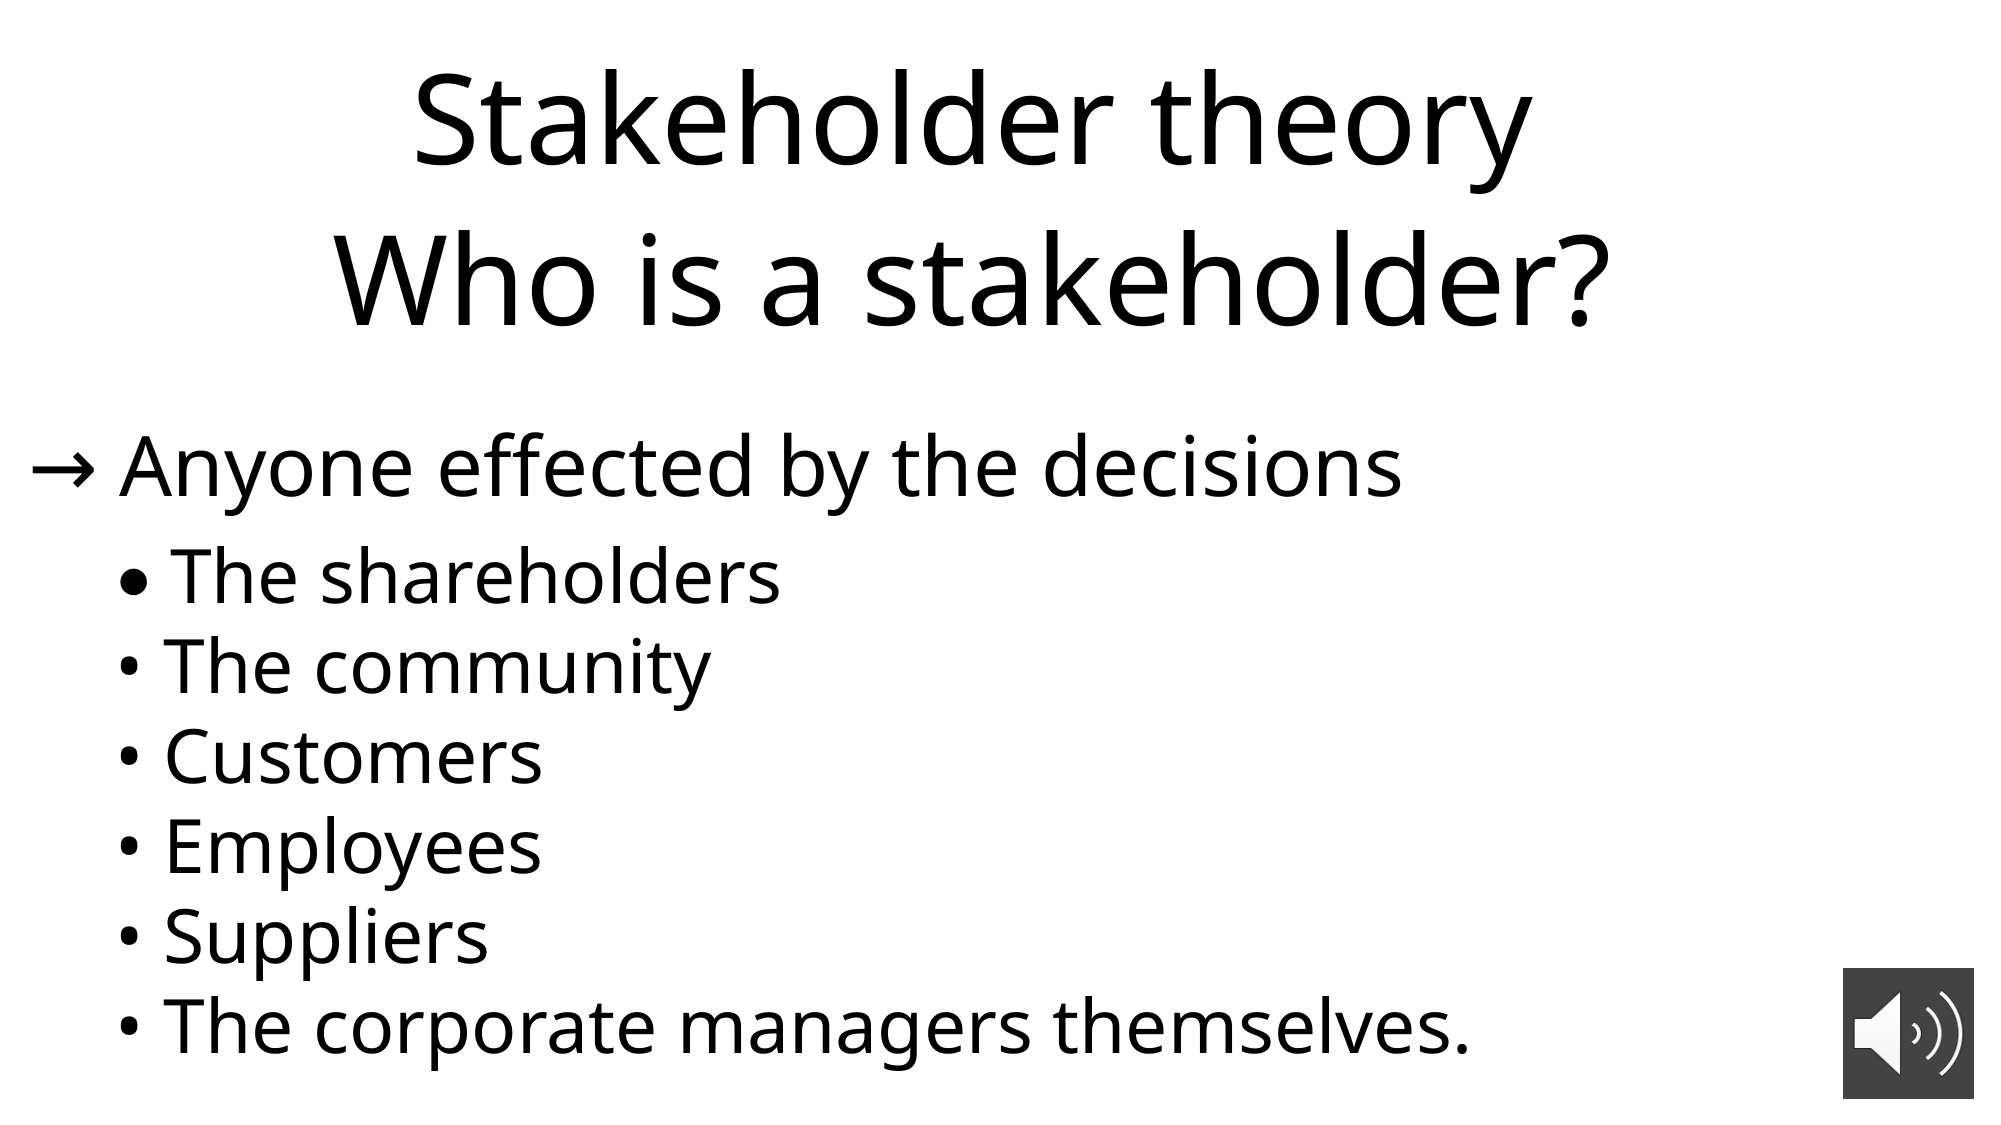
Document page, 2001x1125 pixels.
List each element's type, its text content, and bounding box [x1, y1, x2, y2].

text_box Who is a stakeholder? [40, 172, 1905, 361]
picture [1841, 966, 1975, 1100]
text_box Stakeholder theory [40, 10, 1905, 172]
text_box → Anyone effected by the decisions [13, 360, 1995, 522]
text_box • The shareholders • The community • Customers • Employees • Suppliers • The corporate managers themselves. [100, 521, 1833, 1077]
